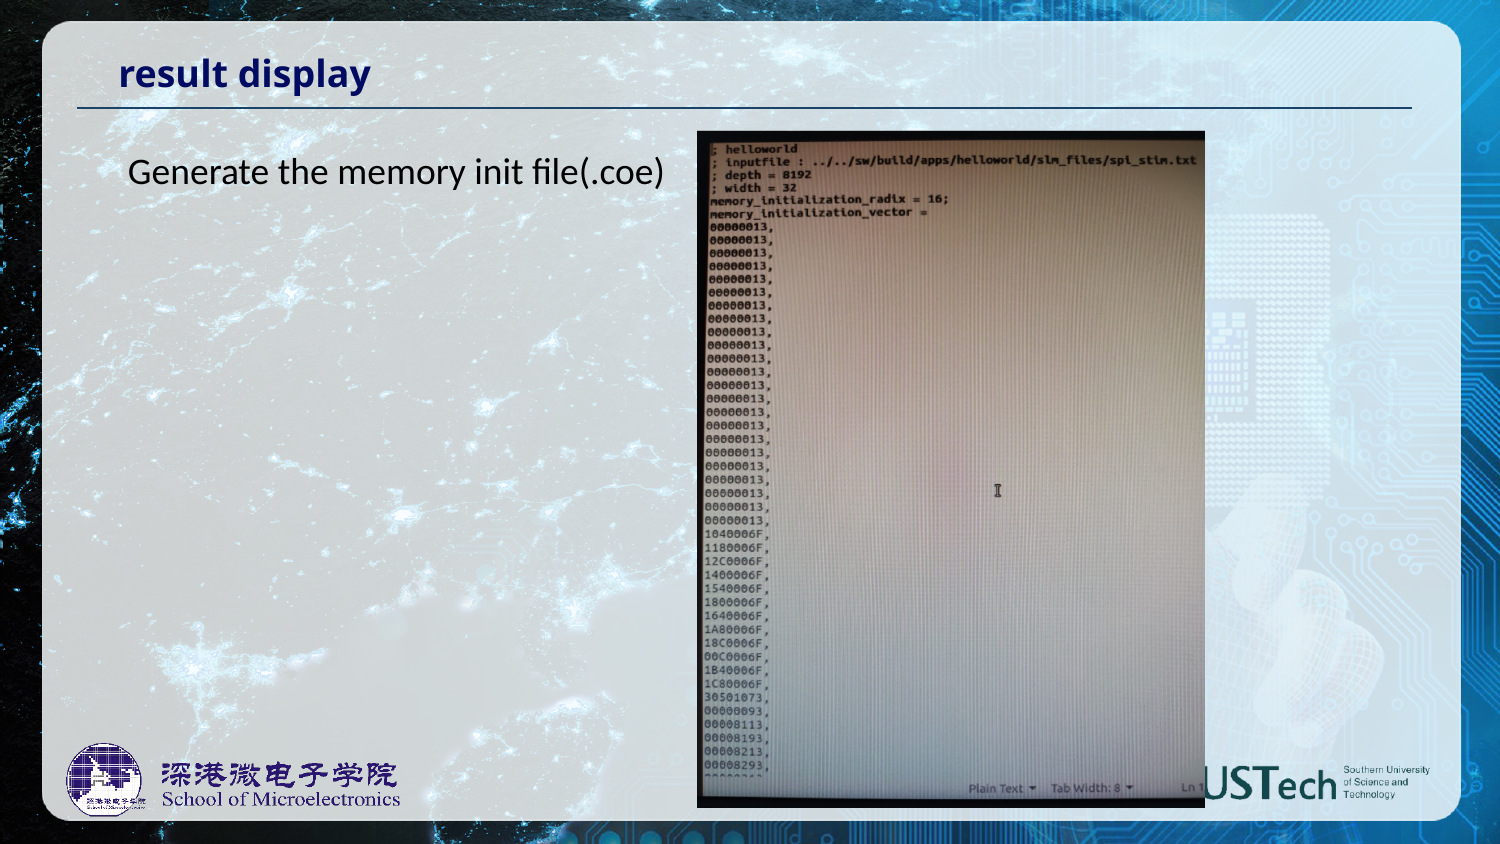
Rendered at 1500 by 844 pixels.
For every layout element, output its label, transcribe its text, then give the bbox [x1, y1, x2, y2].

picture [0, 0, 1500, 844]
text_box result display [103, 42, 387, 102]
picture [1494, 273, 1500, 282]
text_box Generate the memory init file(.coe) [113, 139, 697, 200]
